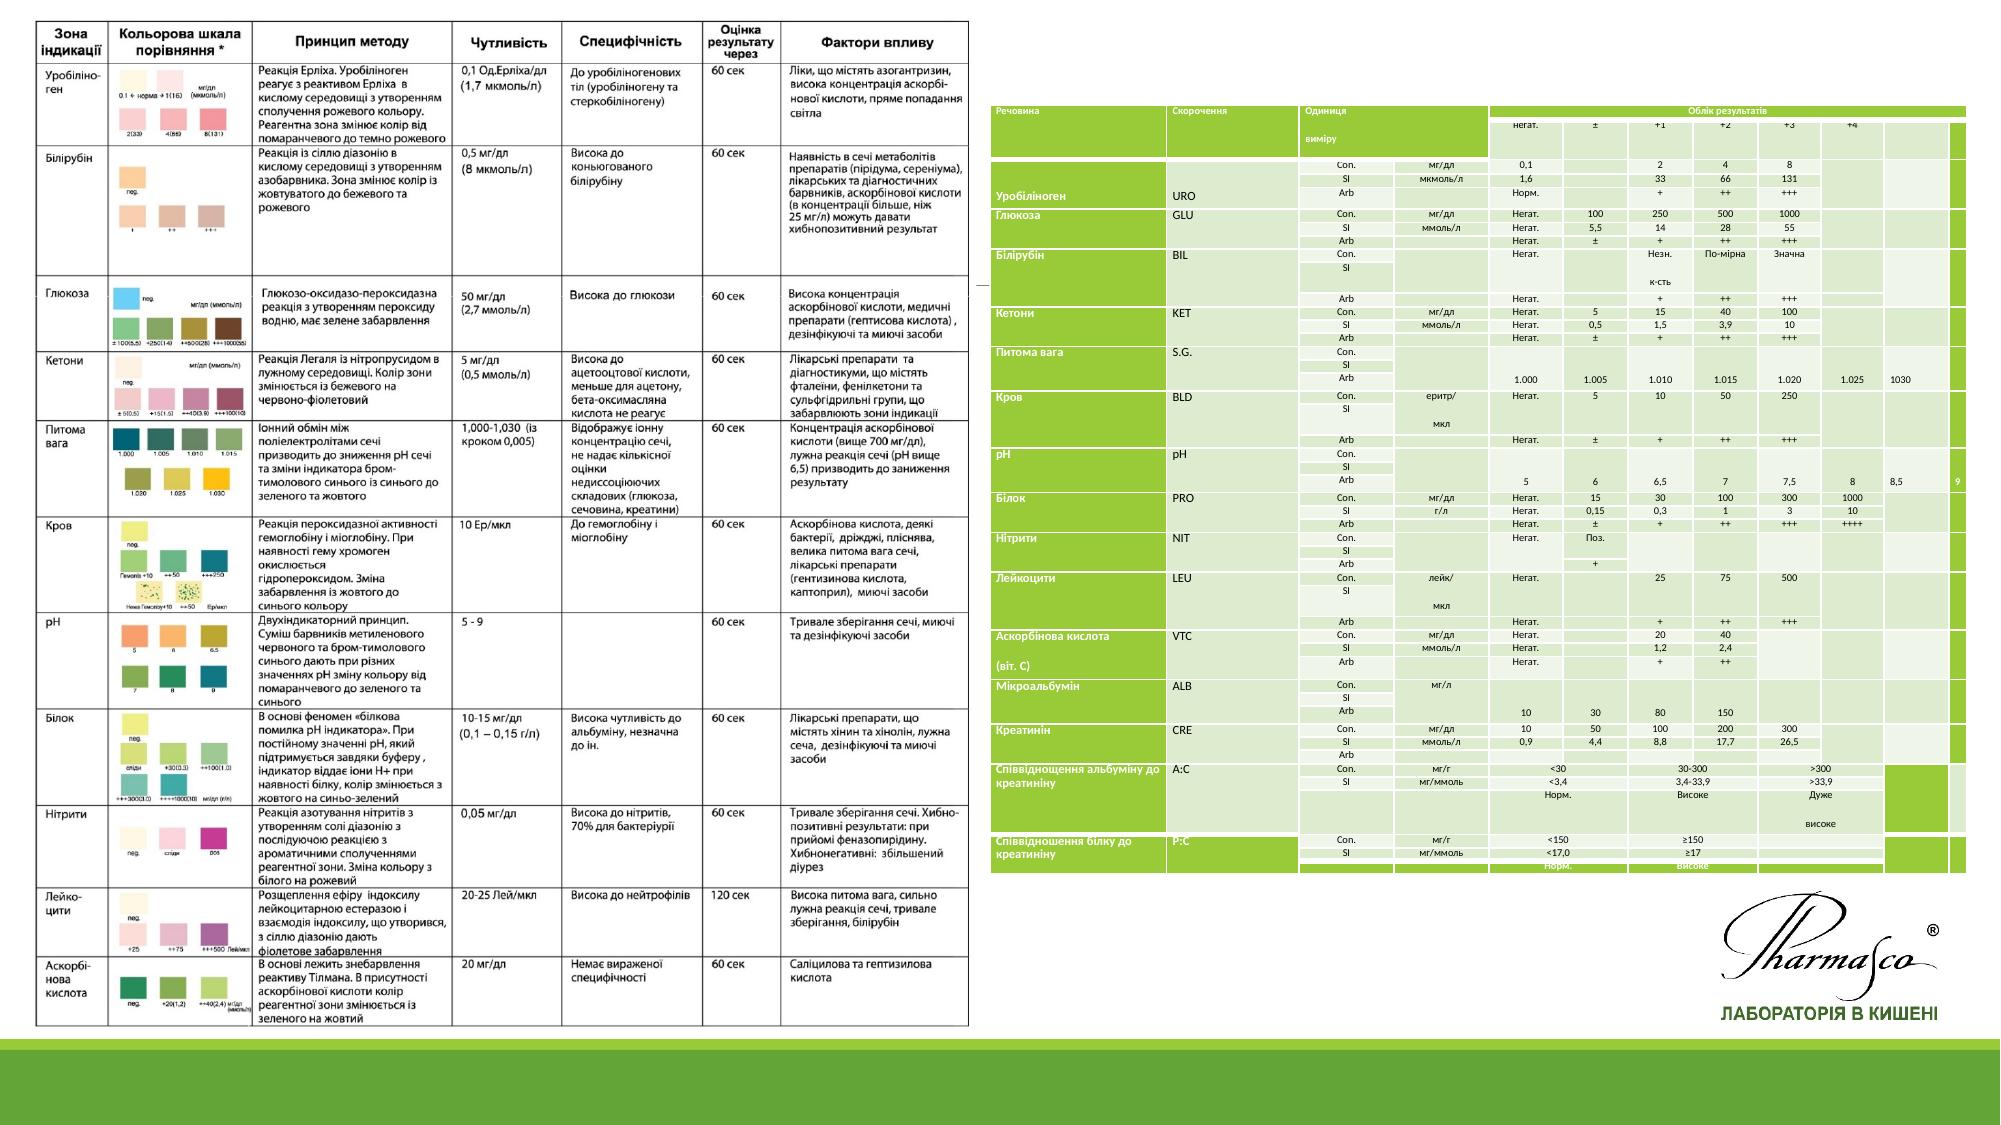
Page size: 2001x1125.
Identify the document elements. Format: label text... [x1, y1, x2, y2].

table_cell ++++ [1822, 520, 1883, 532]
table_cell 10 [1490, 680, 1562, 723]
table_cell 250 [1759, 392, 1820, 434]
table_cell [1694, 751, 1757, 763]
table_cell 300 [1759, 493, 1820, 505]
table_cell [1885, 573, 1948, 629]
table_cell SI [1300, 586, 1393, 616]
table_cell [1885, 392, 1948, 447]
table_cell 150 [1694, 680, 1757, 723]
table_cell 1.015 [1694, 347, 1757, 390]
table_header Одиниця виміру [1300, 106, 1488, 157]
table_cell +++ [1759, 520, 1820, 532]
table_cell 1030 [1885, 347, 1948, 390]
table_cell [1395, 617, 1488, 629]
table_cell 0,5 [1564, 321, 1627, 332]
table_cell 9 [1950, 449, 1966, 492]
table_cell Arb [1300, 707, 1393, 723]
table_cell 50 [1564, 725, 1627, 736]
table_cell [1759, 835, 1883, 847]
table_cell Con. [1300, 573, 1393, 585]
table_cell [1629, 751, 1692, 763]
table_cell Значна [1759, 250, 1820, 292]
table_cell Негат. [1490, 294, 1562, 306]
table_cell [1950, 250, 1966, 306]
table_cell Con. [1300, 533, 1393, 545]
table_cell [1759, 751, 1820, 763]
table_cell 10 [1629, 392, 1692, 434]
table_cell [1564, 631, 1627, 642]
table_cell 40 [1694, 631, 1757, 642]
table_cell [1822, 308, 1883, 346]
table_cell [1759, 631, 1820, 679]
table_cell +4 [1822, 123, 1883, 159]
table_cell 131 [1759, 175, 1820, 187]
table_cell [1885, 837, 1948, 873]
table_cell Питома вага [991, 347, 1166, 390]
table_cell мг/дл [1395, 631, 1488, 642]
table_cell +++ [1759, 188, 1820, 208]
table_cell Високе [1629, 864, 1757, 873]
table_cell Норм. [1490, 864, 1627, 873]
table_cell 0,3 [1629, 507, 1692, 518]
table_cell [1950, 725, 1966, 763]
table_cell Високе [1629, 791, 1757, 834]
table_cell +3 [1759, 123, 1820, 159]
table_cell мг/ммоль [1395, 849, 1488, 858]
table_cell [1950, 493, 1966, 532]
table_cell [1950, 573, 1966, 629]
table_cell Con. [1300, 765, 1393, 776]
table_cell <3,4 [1490, 778, 1627, 789]
table_cell [1950, 347, 1966, 390]
table_cell [1822, 160, 1883, 208]
table_cell [1822, 725, 1883, 763]
table_cell ± [1564, 436, 1627, 447]
table_cell 80 [1629, 680, 1692, 723]
table_cell +++ [1759, 294, 1820, 306]
table_cell [1395, 520, 1488, 532]
table_cell [1885, 533, 1948, 571]
table_cell еритр/ мкл [1395, 392, 1488, 434]
table_cell + [1629, 334, 1692, 346]
table_cell Con. [1300, 162, 1393, 173]
table_cell PRO [1167, 493, 1298, 532]
table_cell 10 [1759, 321, 1820, 332]
table_cell <150 [1490, 835, 1627, 847]
table_cell ммоль/л [1395, 321, 1488, 332]
table_cell Аскорбінова кислота (віт. С) [991, 631, 1166, 679]
table_header Облік результатів [1490, 106, 1966, 117]
table_cell 1.000 [1490, 347, 1562, 390]
table_cell SI [1300, 321, 1393, 332]
table_cell Con. [1300, 493, 1393, 505]
table_cell + [1629, 520, 1692, 532]
table_cell Негат. [1490, 573, 1562, 616]
table_cell ALB [1167, 680, 1298, 723]
table_cell ++ [1694, 188, 1757, 208]
table_cell Arb [1300, 520, 1393, 532]
table_cell Негат. [1490, 657, 1562, 679]
table_cell Негат. [1490, 493, 1562, 505]
table_cell Глюкоза [991, 210, 1166, 248]
table_cell [1950, 160, 1966, 208]
table_cell KET [1167, 308, 1298, 346]
table_cell Співвідношення білку до креатиніну [991, 837, 1166, 873]
picture [32, 11, 977, 1034]
table_cell мг/дл [1395, 493, 1488, 505]
table_cell [1822, 392, 1883, 447]
table_cell Кров [991, 392, 1166, 447]
table_cell Мікроальбумін [991, 680, 1166, 723]
table_cell 100 [1629, 725, 1692, 736]
table_cell 4,4 [1564, 738, 1627, 749]
table_cell SI [1300, 547, 1393, 558]
table_cell 14 [1629, 223, 1692, 235]
table_cell <30 [1490, 765, 1627, 776]
table_cell лейк/ мкл [1395, 573, 1488, 616]
table_cell [1564, 175, 1627, 187]
table_cell + [1629, 294, 1692, 306]
table_cell [1950, 765, 1966, 832]
table_cell Con. [1300, 250, 1393, 261]
table_cell [1395, 791, 1488, 834]
table_cell Arb [1300, 237, 1393, 248]
table_cell мг/ммоль [1395, 778, 1488, 789]
table_cell ≥17 [1629, 849, 1757, 858]
table_cell [1822, 250, 1883, 292]
table_cell Негат. [1490, 631, 1562, 642]
table_cell Норм. [1490, 791, 1627, 834]
table_cell [1490, 751, 1562, 763]
table_cell + [1629, 617, 1692, 629]
table_cell 8,5 [1885, 449, 1948, 492]
table_cell +++ [1759, 334, 1820, 346]
table_cell [1950, 533, 1966, 571]
table_cell [1300, 864, 1393, 873]
table_cell Негат. [1490, 210, 1562, 222]
table_cell Негат. [1490, 223, 1562, 235]
table_cell [1395, 436, 1488, 447]
table_cell +++ [1759, 237, 1820, 248]
picture [1721, 891, 1939, 1020]
table_cell [1300, 791, 1393, 834]
table_cell Негат. [1490, 644, 1562, 656]
table_cell 300 [1759, 725, 1820, 736]
table_cell Негат. [1490, 392, 1562, 434]
table_cell [1885, 765, 1948, 832]
table_cell Arb [1300, 751, 1393, 763]
table_cell [1950, 123, 1966, 159]
table_cell [1885, 308, 1948, 346]
table_cell ++ [1694, 294, 1757, 306]
table_cell ++ [1694, 436, 1757, 447]
table_cell 55 [1759, 223, 1820, 235]
table_cell Arb [1300, 657, 1393, 679]
table_cell 6,5 [1629, 449, 1692, 492]
table_cell [1395, 188, 1488, 208]
table_cell [1564, 294, 1627, 306]
table_cell 26,5 [1759, 738, 1820, 749]
table_cell SI [1300, 361, 1393, 372]
table_cell 8 [1759, 160, 1820, 173]
table_cell 75 [1694, 573, 1757, 616]
table_cell Негат. [1490, 308, 1562, 319]
table_cell Нітрити [991, 533, 1166, 571]
table_cell P:C [1167, 837, 1298, 873]
table_cell 500 [1759, 573, 1820, 616]
table_cell [1395, 347, 1488, 390]
table_cell [1822, 573, 1883, 629]
table_cell Arb [1300, 617, 1393, 629]
table_cell 66 [1694, 175, 1757, 187]
table_cell 25 [1629, 573, 1692, 616]
table_cell Con. [1300, 449, 1393, 461]
table_cell [1885, 725, 1948, 763]
table_cell 1.020 [1759, 347, 1820, 390]
table_cell Негат. [1490, 507, 1562, 518]
table_cell 1,6 [1490, 175, 1562, 187]
table_cell SI [1300, 778, 1393, 789]
table_cell мг/дл [1395, 210, 1488, 222]
table_cell 3,4-33,9 [1629, 778, 1757, 789]
table_cell [1822, 631, 1883, 679]
table_cell ммоль/л [1395, 223, 1488, 235]
table_cell 40 [1694, 308, 1757, 319]
table_cell [1822, 210, 1883, 248]
table_cell Негат. [1490, 436, 1562, 447]
table_cell VTC [1167, 631, 1298, 679]
table_cell 8,8 [1629, 738, 1692, 749]
table_cell 250 [1629, 210, 1692, 222]
table_cell SI [1300, 175, 1393, 187]
table_cell [1885, 123, 1948, 159]
table_cell 100 [1564, 210, 1627, 222]
table_cell [1395, 533, 1488, 571]
table_cell ± [1564, 123, 1627, 159]
table_cell 15 [1629, 308, 1692, 319]
table_cell 5,5 [1564, 223, 1627, 235]
table_cell ++ [1694, 617, 1757, 629]
table_cell [1885, 493, 1948, 532]
table_cell [1950, 392, 1966, 447]
table_cell 15 [1564, 493, 1627, 505]
table_cell SI [1300, 263, 1393, 292]
table_cell [1950, 837, 1966, 873]
table_header Скорочення [1167, 106, 1298, 157]
table_cell 1000 [1759, 210, 1820, 222]
table_cell pH [1167, 449, 1298, 492]
table_cell [1395, 751, 1488, 763]
table_cell [1759, 849, 1883, 858]
table_cell ++ [1694, 237, 1757, 248]
table_cell [1885, 631, 1948, 679]
table_cell ммоль/л [1395, 738, 1488, 749]
table_cell SI [1300, 463, 1393, 474]
table_cell Негат. [1490, 321, 1562, 332]
table_cell Arb [1300, 436, 1393, 447]
table_cell [1564, 160, 1627, 173]
table_cell Незн. к-сть [1629, 250, 1692, 292]
table_cell 30 [1564, 680, 1627, 723]
table_cell NIT [1167, 533, 1298, 571]
table_cell 7 [1694, 449, 1757, 492]
table_cell [1950, 210, 1966, 248]
table_cell Білірубін [991, 250, 1166, 306]
table_cell мг/л [1395, 680, 1488, 723]
table_cell [1629, 533, 1692, 571]
table_cell 4 [1694, 160, 1757, 173]
table_cell [1759, 533, 1820, 571]
table_cell Con. [1300, 210, 1393, 222]
table_cell ммоль/л [1395, 644, 1488, 656]
table_cell Arb [1300, 560, 1393, 571]
table_cell 3,9 [1694, 321, 1757, 332]
table_cell 2 [1629, 160, 1692, 173]
table_cell [1822, 294, 1883, 306]
table_cell SI [1300, 507, 1393, 518]
table_cell [1564, 573, 1627, 616]
table_cell Негат. [1490, 250, 1562, 292]
table_cell + [1629, 657, 1692, 679]
table_cell [1564, 617, 1627, 629]
table_cell GLU [1167, 210, 1298, 248]
table_cell 7,5 [1759, 449, 1820, 492]
table_cell [1564, 751, 1627, 763]
table_cell Arb [1300, 334, 1393, 346]
table_cell 5 [1564, 392, 1627, 434]
table_cell Креатинін [991, 725, 1166, 763]
table_cell SI [1300, 405, 1393, 434]
table_cell [1759, 680, 1820, 723]
table_cell рН [991, 449, 1166, 492]
table_cell Лейкоцити [991, 573, 1166, 629]
table_cell [1822, 680, 1883, 723]
table_cell [1395, 237, 1488, 248]
table_cell URO [1167, 162, 1298, 208]
table_cell + [1564, 560, 1627, 571]
table_cell +2 [1694, 123, 1757, 159]
table_cell Негат. [1490, 334, 1562, 346]
table_cell Негат. [1490, 617, 1562, 629]
table_cell Arb [1300, 188, 1393, 208]
table_cell SI [1300, 738, 1393, 749]
table_cell >33,9 [1759, 778, 1883, 789]
table_cell 6 [1564, 449, 1627, 492]
table_cell 17,7 [1694, 738, 1757, 749]
table_cell Con. [1300, 680, 1393, 692]
table_cell мг/г [1395, 765, 1488, 776]
table_cell +1 [1629, 123, 1692, 159]
table_cell 200 [1694, 725, 1757, 736]
table_cell [1395, 334, 1488, 346]
table_cell Співвіднощення альбуміну до креатиніну [991, 765, 1166, 832]
table_cell + [1629, 188, 1692, 208]
table_cell +++ [1759, 617, 1820, 629]
table_cell [1822, 533, 1883, 571]
table_header Речовина [991, 106, 1166, 157]
table_cell ++ [1694, 657, 1757, 679]
table_cell 0,9 [1490, 738, 1562, 749]
table_cell 10 [1822, 507, 1883, 518]
table_cell Arb [1300, 294, 1393, 306]
table_cell ± [1564, 520, 1627, 532]
table_cell ± [1564, 237, 1627, 248]
table_cell 30-300 [1629, 765, 1757, 776]
table_cell 1 [1694, 507, 1757, 518]
table_cell 1.010 [1629, 347, 1692, 390]
table_cell BLD [1167, 392, 1298, 447]
table_cell [1885, 680, 1948, 723]
table_cell SI [1300, 694, 1393, 705]
table_cell + [1629, 237, 1692, 248]
table_cell мг/дл [1395, 162, 1488, 173]
table_cell [1395, 657, 1488, 679]
table_cell [1395, 449, 1488, 492]
table_cell [1885, 210, 1948, 248]
table_cell [1564, 644, 1627, 656]
table_cell 0,15 [1564, 507, 1627, 518]
table_cell [1885, 160, 1948, 208]
table_cell BIL [1167, 250, 1298, 306]
table_cell CRE [1167, 725, 1298, 763]
table_cell негат. [1490, 123, 1562, 159]
table_cell 500 [1694, 210, 1757, 222]
table_cell 1.025 [1822, 347, 1883, 390]
table_cell [1564, 188, 1627, 208]
table_cell ≥150 [1629, 835, 1757, 847]
table_cell мг/г [1395, 835, 1488, 847]
table_cell Arb [1300, 374, 1393, 390]
table_cell <17,0 [1490, 849, 1627, 858]
table_cell [1564, 657, 1627, 679]
table_cell Con. [1300, 392, 1393, 403]
table_cell 2,4 [1694, 644, 1757, 656]
table_cell Норм. [1490, 188, 1562, 208]
table_cell 1.005 [1564, 347, 1627, 390]
table_cell Дуже високе [1759, 791, 1883, 834]
table_cell 8 [1822, 449, 1883, 492]
table_cell Кетони [991, 308, 1166, 346]
table_cell [1395, 864, 1488, 873]
table_cell 1,2 [1629, 644, 1692, 656]
table_cell [1564, 250, 1627, 292]
table_cell 10 [1490, 725, 1562, 736]
table_cell Поз. [1564, 533, 1627, 558]
table_cell 100 [1759, 308, 1820, 319]
table_cell 33 [1629, 175, 1692, 187]
table_cell A:C [1167, 765, 1298, 832]
table_cell По-мірна [1694, 250, 1757, 292]
table_cell [1885, 250, 1948, 306]
table_cell 50 [1694, 392, 1757, 434]
table_cell [1950, 308, 1966, 346]
table_cell S.G. [1167, 347, 1298, 390]
table_cell [1395, 294, 1488, 306]
table_cell SI [1300, 223, 1393, 235]
table_cell Con. [1300, 631, 1393, 642]
table_cell Con. [1300, 835, 1393, 847]
table_cell ++ [1694, 334, 1757, 346]
table_cell 5 [1564, 308, 1627, 319]
table_cell 28 [1694, 223, 1757, 235]
table_cell 20 [1629, 631, 1692, 642]
table_cell [1395, 250, 1488, 292]
table_cell 3 [1759, 507, 1820, 518]
table_cell 1000 [1822, 493, 1883, 505]
table_cell Негат. [1490, 520, 1562, 532]
table_cell SI [1300, 644, 1393, 656]
table_cell мкмоль/л [1395, 175, 1488, 187]
table_cell SI [1300, 849, 1393, 858]
table_cell ± [1564, 334, 1627, 346]
table_cell 1,5 [1629, 321, 1692, 332]
table_cell Con. [1300, 308, 1393, 319]
table_cell Уробіліноген [991, 162, 1166, 208]
table_cell Негат. [1490, 533, 1562, 571]
table_cell мг/дл [1395, 725, 1488, 736]
table_cell [1950, 631, 1966, 679]
table_cell +++ [1759, 436, 1820, 447]
table_cell мг/дл [1395, 308, 1488, 319]
table_cell LEU [1167, 573, 1298, 629]
table_cell 30 [1629, 493, 1692, 505]
table_cell ++ [1694, 520, 1757, 532]
table_cell 0,1 [1490, 160, 1562, 173]
table_cell г/л [1395, 507, 1488, 518]
table_cell [1694, 533, 1757, 571]
table_cell [1950, 680, 1966, 723]
table_cell Негат. [1490, 237, 1562, 248]
table_cell [1759, 864, 1883, 873]
table_cell >300 [1759, 765, 1883, 776]
table_cell + [1629, 436, 1692, 447]
table_cell Arb [1300, 476, 1393, 492]
table_cell Білок [991, 493, 1166, 532]
table_cell Con. [1300, 347, 1393, 359]
table_cell 100 [1694, 493, 1757, 505]
table_cell Con. [1300, 725, 1393, 736]
table_cell 5 [1490, 449, 1562, 492]
